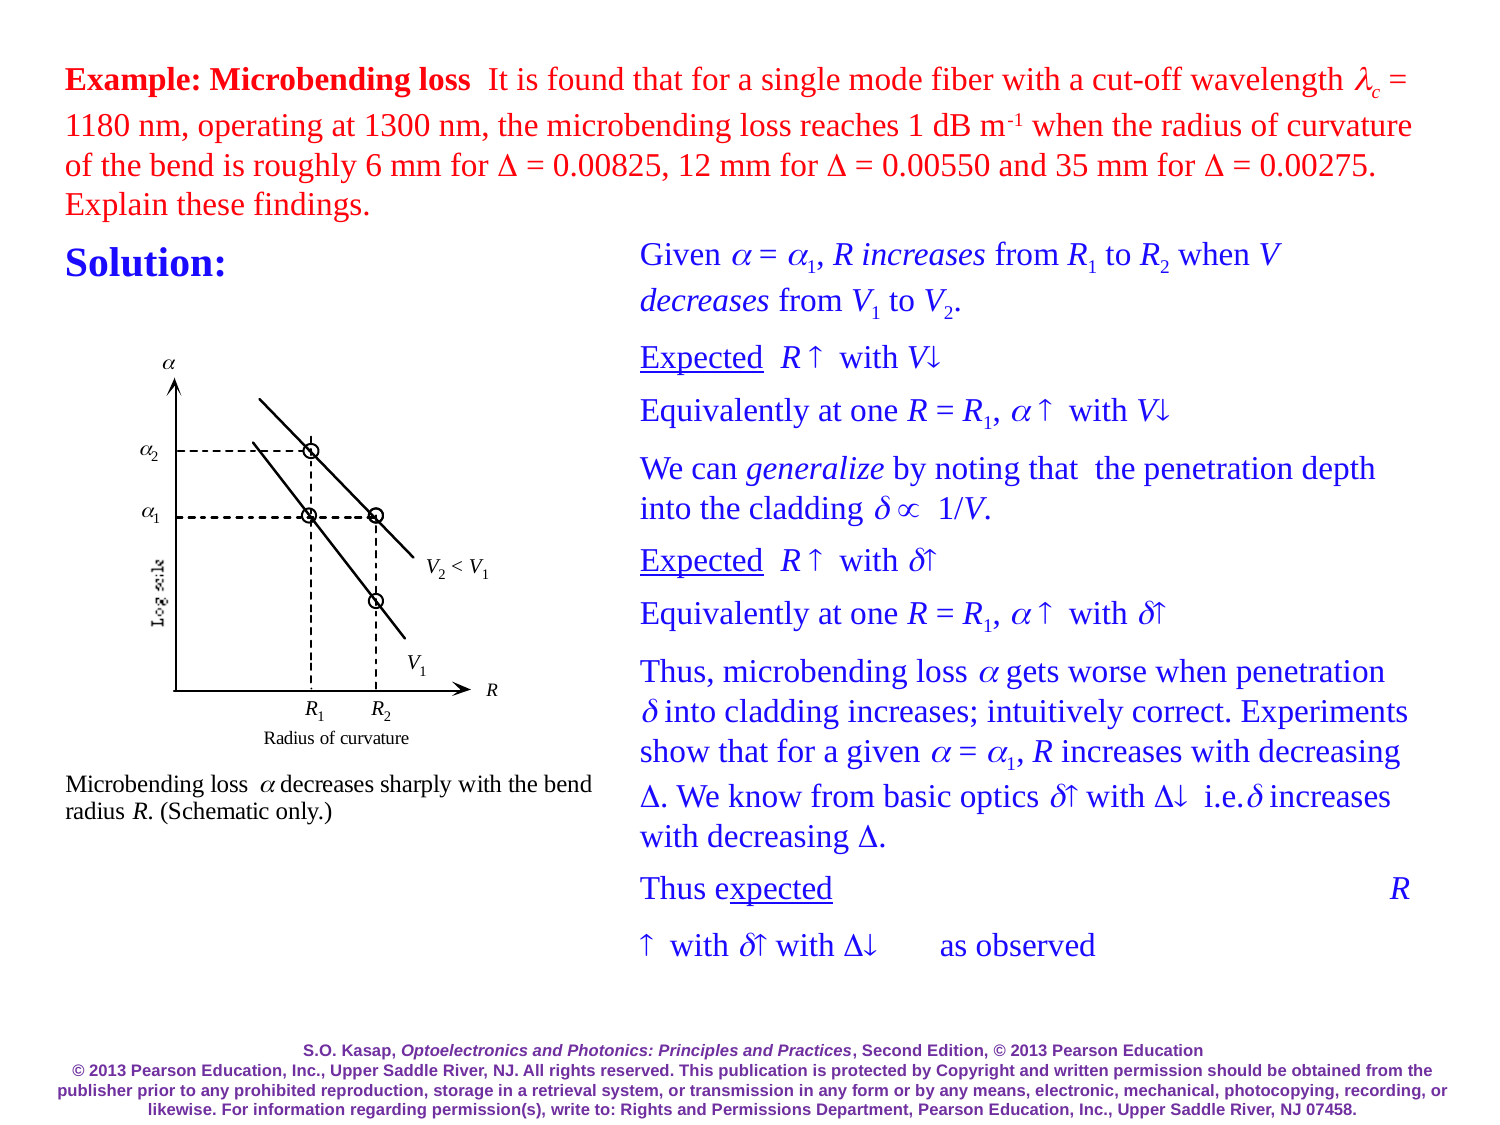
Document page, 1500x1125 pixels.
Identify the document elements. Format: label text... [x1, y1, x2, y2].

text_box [62, 349, 624, 826]
text_box Example: Microbending loss It is found that for a single mode fiber with a cut-off wavelength c = 1180 nm, operating at 1300 nm, the microbending loss reaches 1 dB m-1 when the radius of curvature of the bend is roughly 6 mm for  = 0.00825, 12 mm for  = 0.00550 and 35 mm for  = 0.00275. Explain these findings. Solution: [49, 49, 1463, 293]
text_box Given  = 1, R increases from R1 to R2 when V decreases from V1 to V2. ExpectedR with V Equivalently at one R = R1,  with V We can generalize by noting that the penetration depth into the cladding  1/V. ExpectedR with  Equivalently at one R = R1,  with  Thus, microbending loss  gets worse when penetration  into cladding increases; intuitively correct. Experiments show that for a given  = 1, R increases with decreasing . We know from basic optics  with i.e. increases with decreasing . Thus expected R with  with  as observed [624, 224, 1425, 974]
